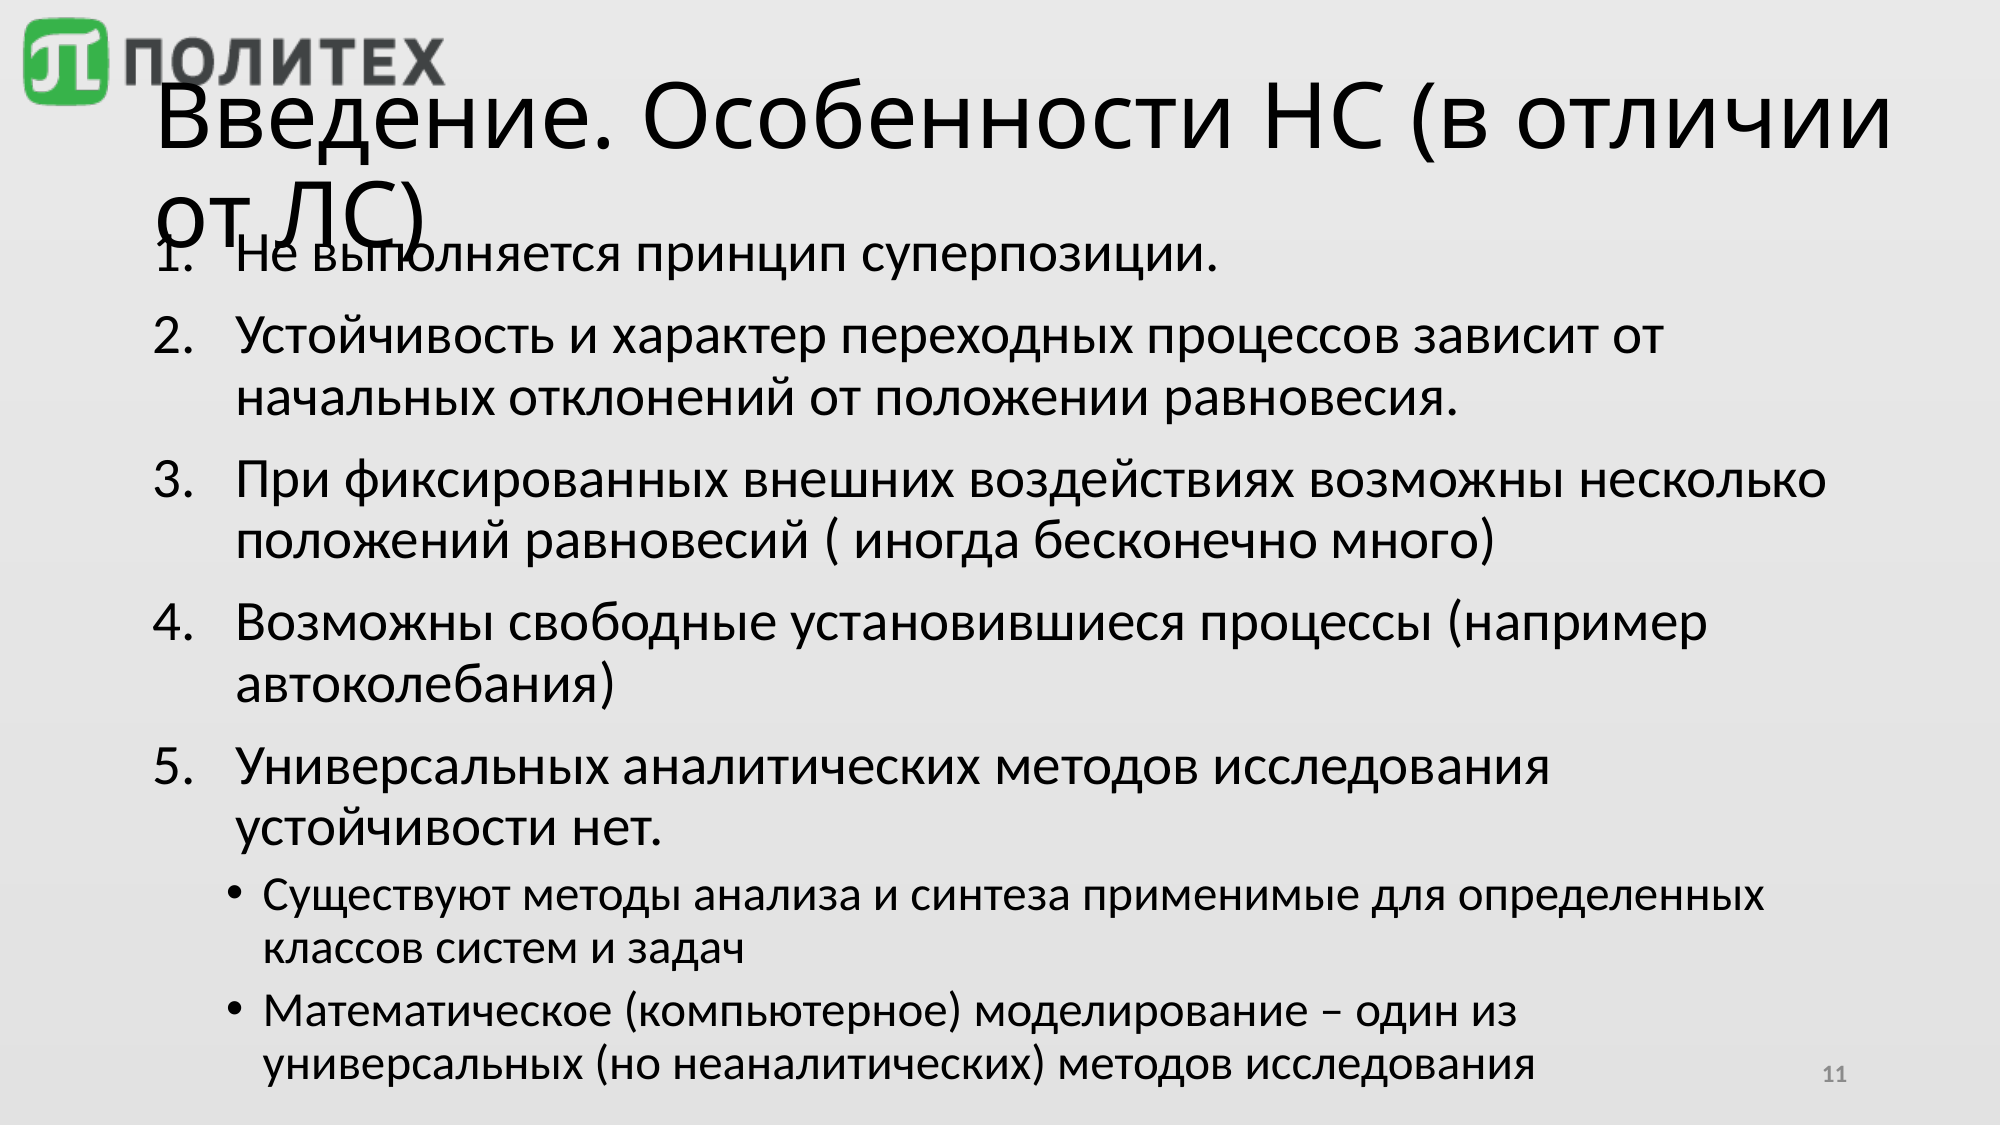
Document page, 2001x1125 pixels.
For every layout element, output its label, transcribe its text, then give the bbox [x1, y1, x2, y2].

list Не выполняется принцип суперпозиции. Устойчивость и характер переходных процессов зависит от начальных отклонений от положении равновесия. При фиксированных внешних воздействиях возможны несколько положений равновесий ( иногда бесконечно много) Возможны свободные установившиеся процессы (например автоколебания) Универсальных аналитических методов исследования устойчивости нет. Существуют методы анализа и синтеза применимые для определенных классов систем и задач Математическое (компьютерное) моделирование – один из универсальных (но неаналитических) методов исследования [137, 214, 1863, 1103]
title Введение. Особенности НС (в отличии от ЛС) [138, 59, 1957, 278]
picture [0, 0, 469, 125]
slide_number 11 [1412, 1042, 1863, 1103]
